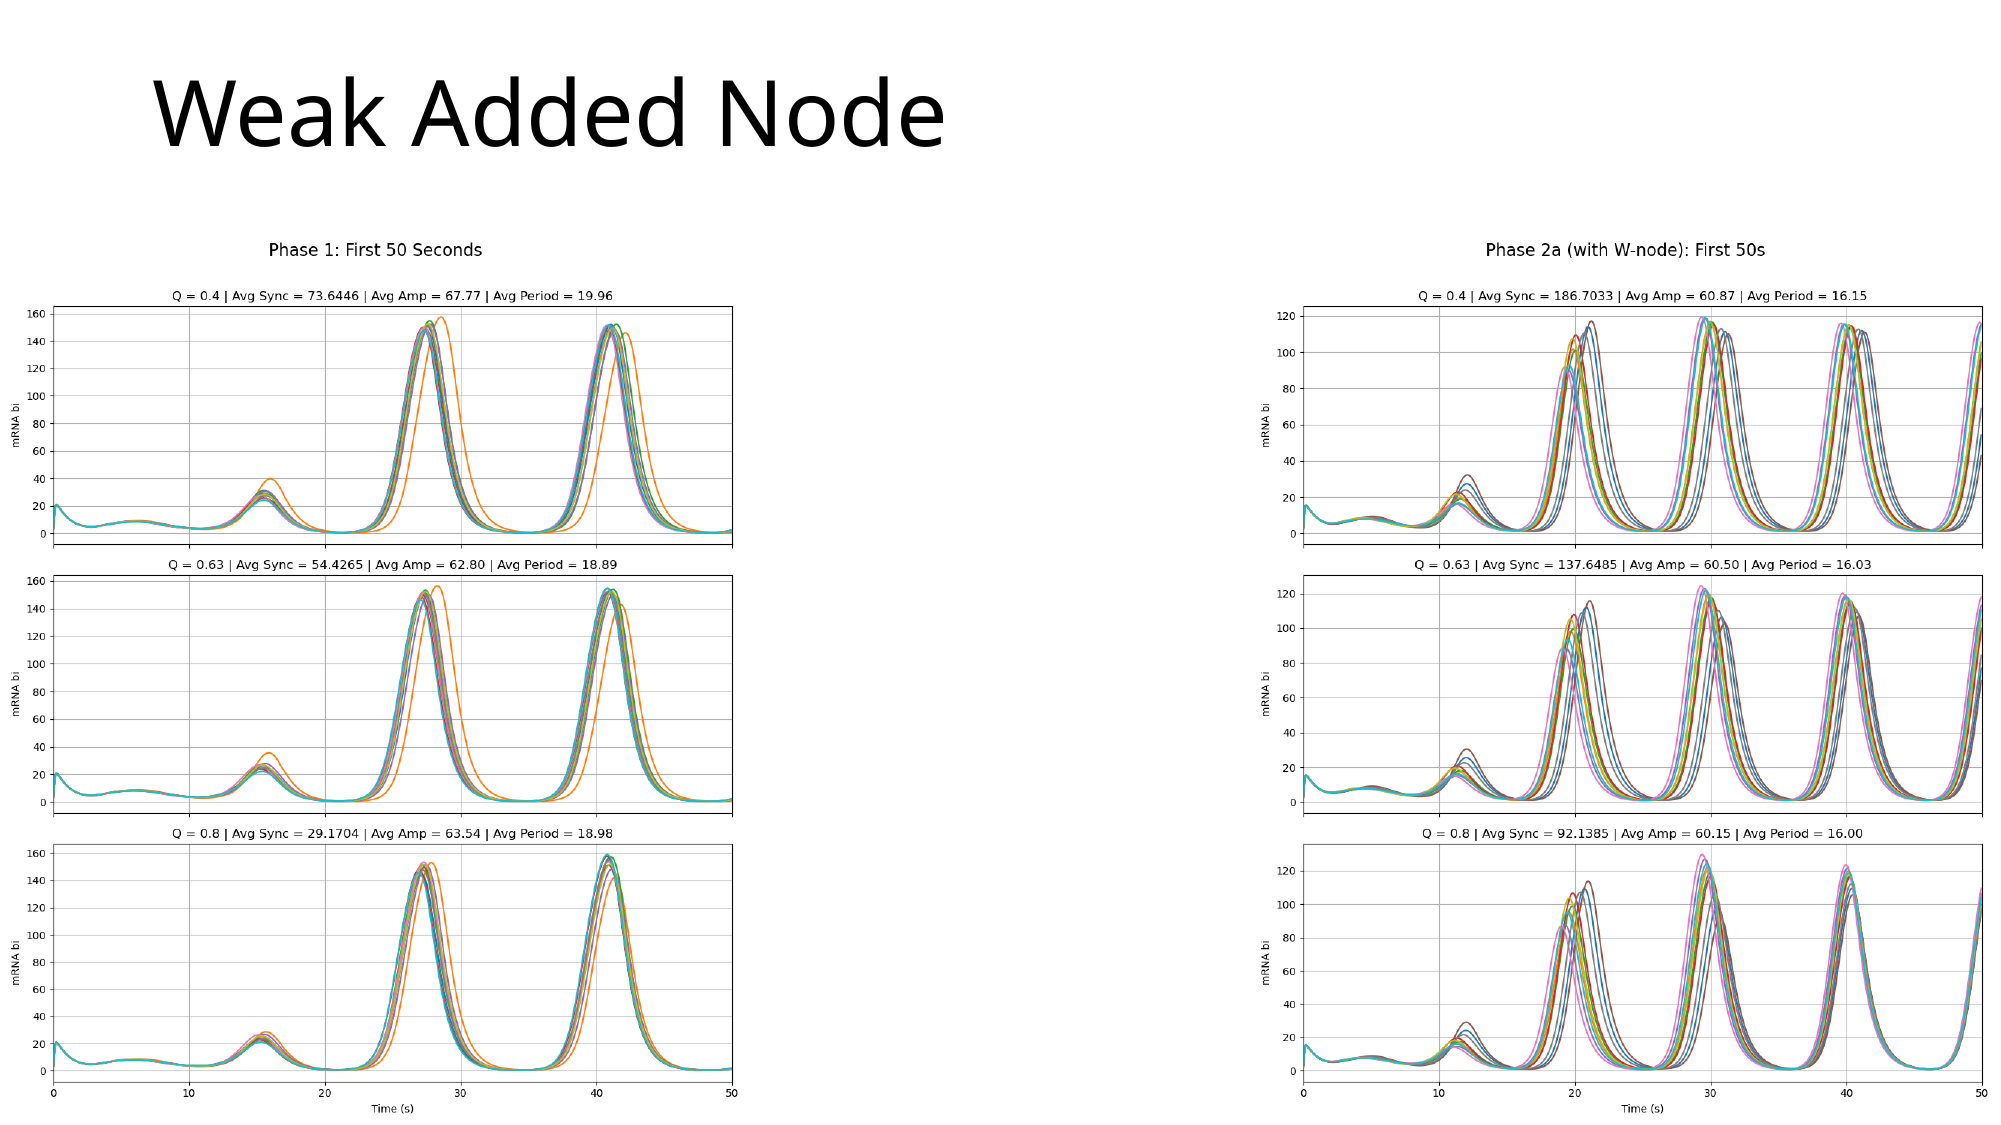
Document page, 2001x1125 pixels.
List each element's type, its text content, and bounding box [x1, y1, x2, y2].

text_box Weak Added Node [137, 59, 1863, 278]
picture [0, 224, 751, 1125]
picture [1249, 224, 2000, 1125]
